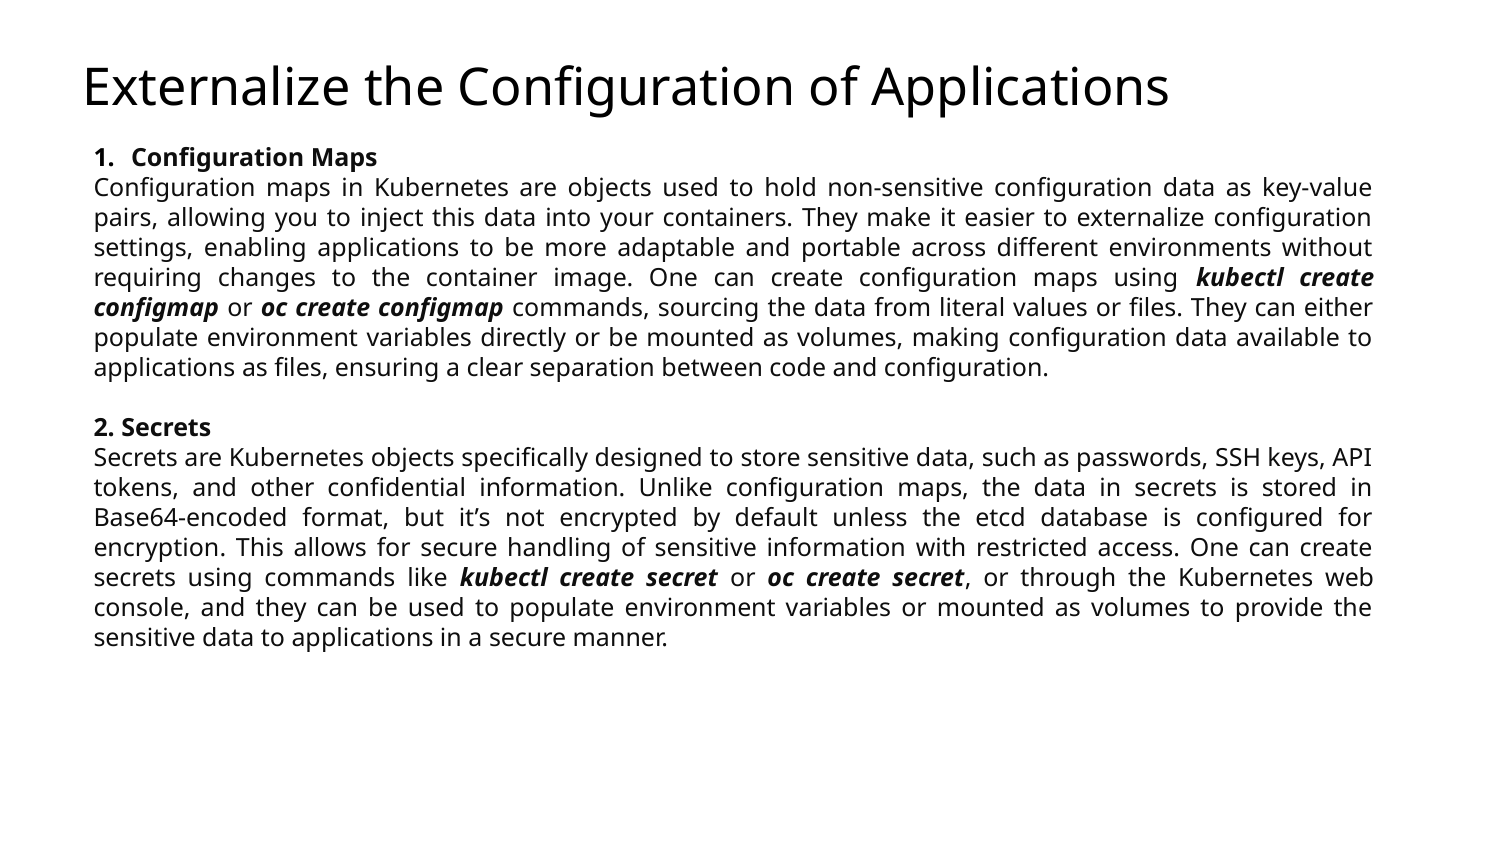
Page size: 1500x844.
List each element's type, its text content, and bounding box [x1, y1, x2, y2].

text_box Configuration Maps Configuration maps in Kubernetes are objects used to hold non-sensitive configuration data as key-value pairs, allowing you to inject this data into your containers. They make it easier to externalize configuration settings, enabling applications to be more adaptable and portable across different environments without requiring changes to the container image. One can create configuration maps using kubectl create configmap or oc create configmap commands, sourcing the data from literal values or files. They can either populate environment variables directly or be mounted as volumes, making configuration data available to applications as files, ensuring a clear separation between code and configuration. 2. Secrets Secrets are Kubernetes objects specifically designed to store sensitive data, such as passwords, SSH keys, API tokens, and other confidential information. Unlike configuration maps, the data in secrets is stored in Base64-encoded format, but it’s not encrypted by default unless the etcd database is configured for encryption. This allows for secure handling of sensitive information with restricted access. One can create secrets using commands like kubectl create secret or oc create secret, or through the Kubernetes web console, and they can be used to populate environment variables or mounted as volumes to provide the sensitive data to applications in a secure manner. [78, 134, 1390, 689]
title Externalize the Configuration of Applications [67, 38, 1436, 178]
